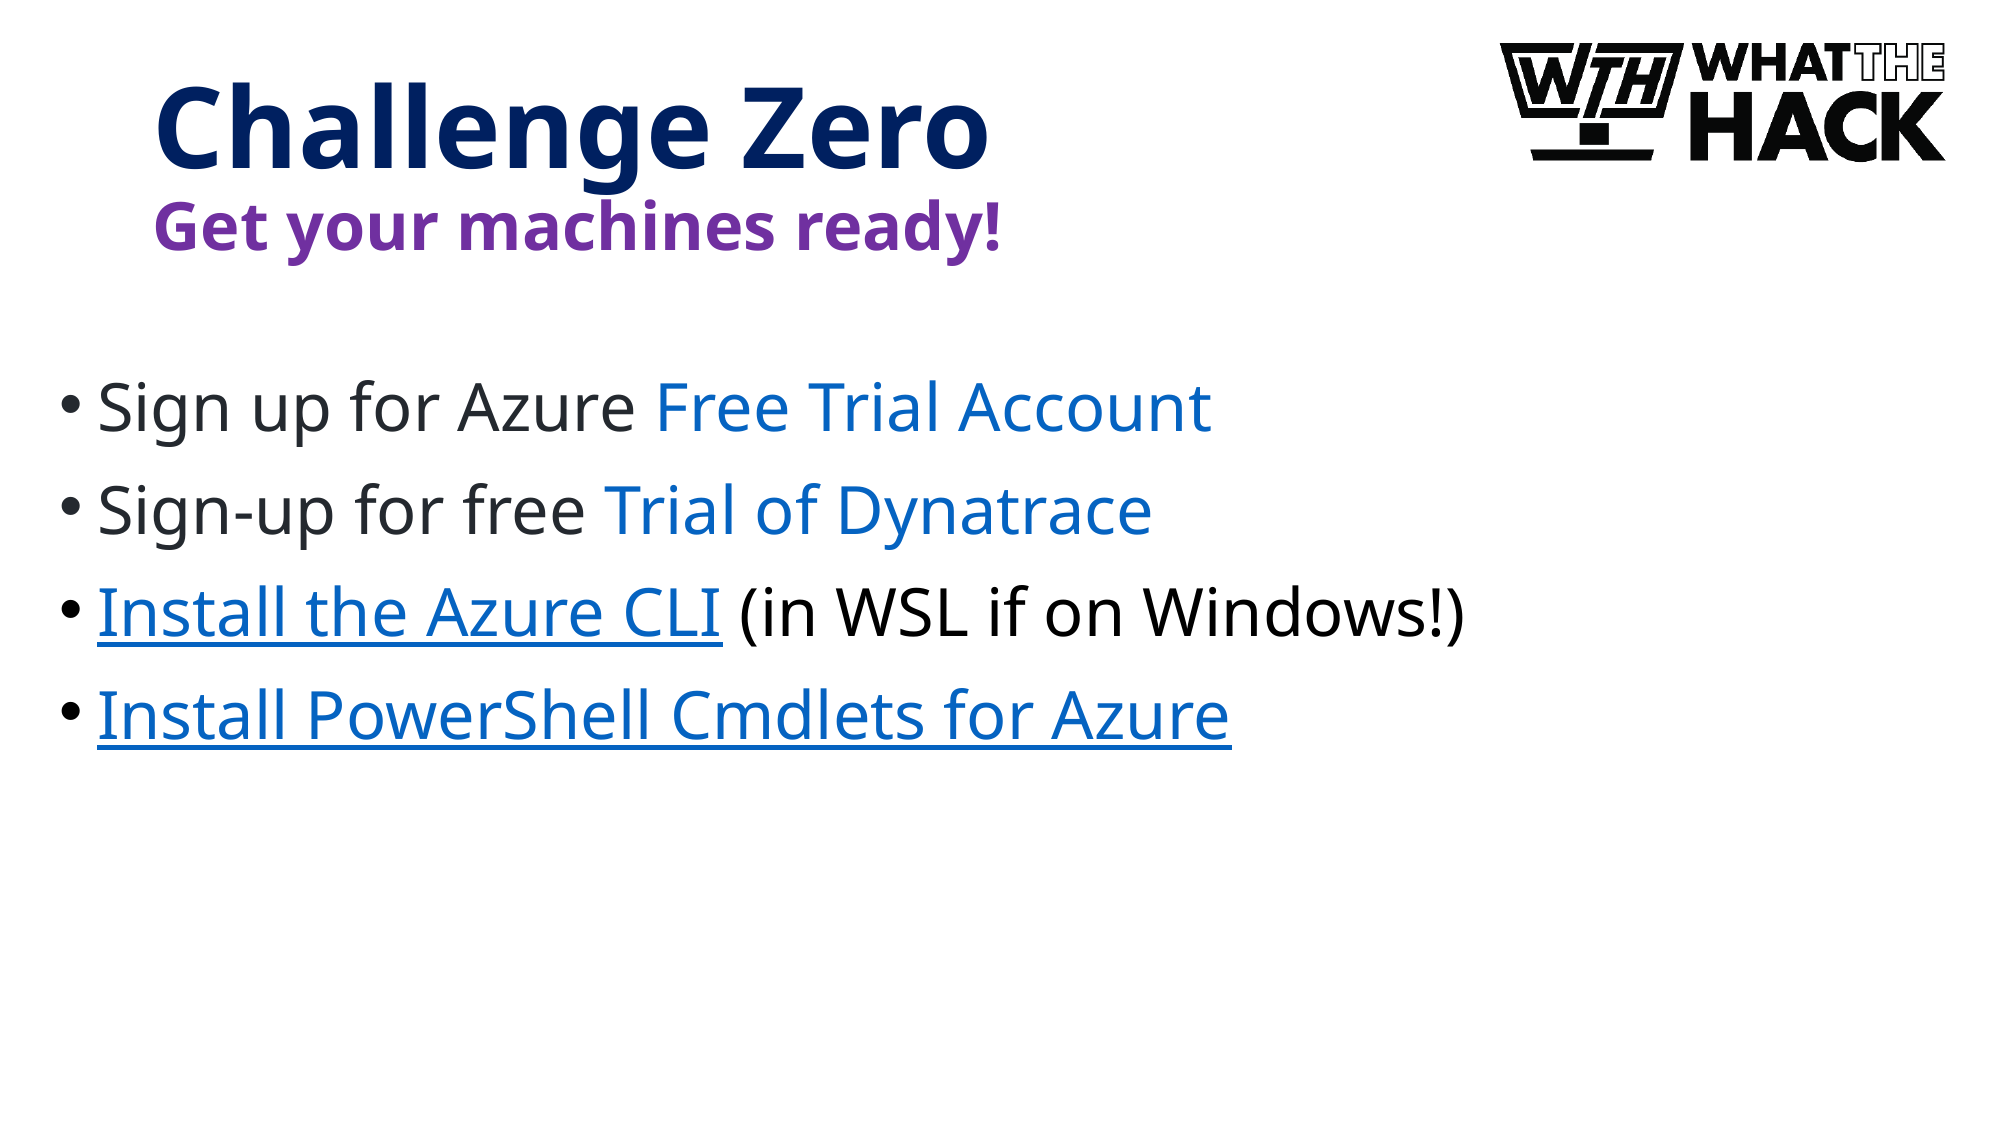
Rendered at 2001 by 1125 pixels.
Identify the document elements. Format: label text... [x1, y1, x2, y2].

list Sign up for Azure Free Trial Account Sign-up for free Trial of Dynatrace Install the Azure CLI (in WSL if on Windows!) Install PowerShell Cmdlets for Azure [44, 359, 1957, 1042]
picture [1426, 0, 2000, 242]
title Challenge Zero Get your machines ready! [137, 59, 1863, 278]
